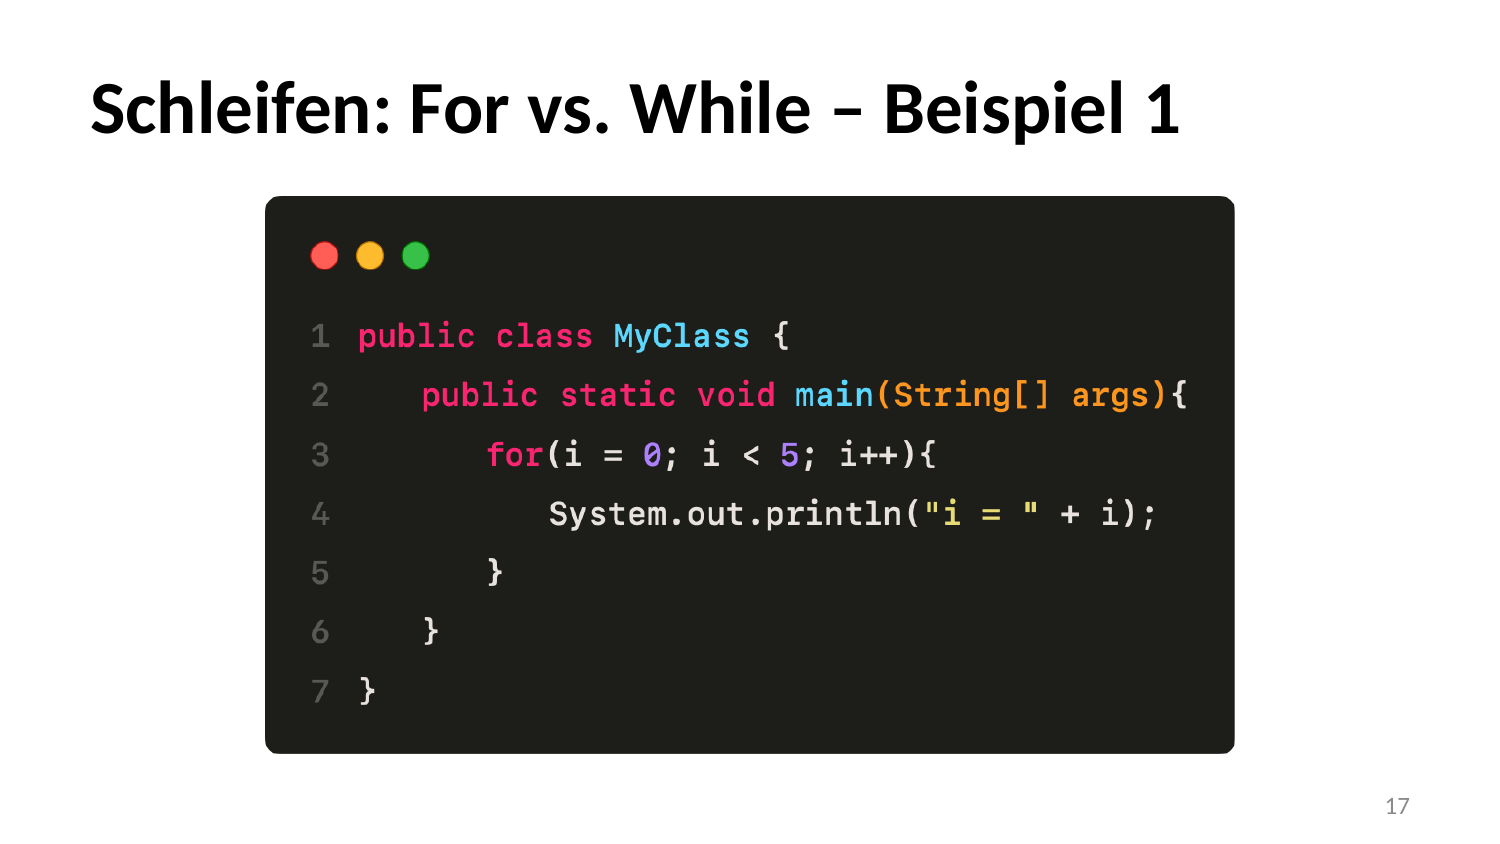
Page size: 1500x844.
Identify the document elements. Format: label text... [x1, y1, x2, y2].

slide_number 17 [1074, 782, 1425, 827]
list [265, 196, 1235, 754]
title Schleifen: For vs. While – Beispiel 1 [75, 33, 1425, 175]
